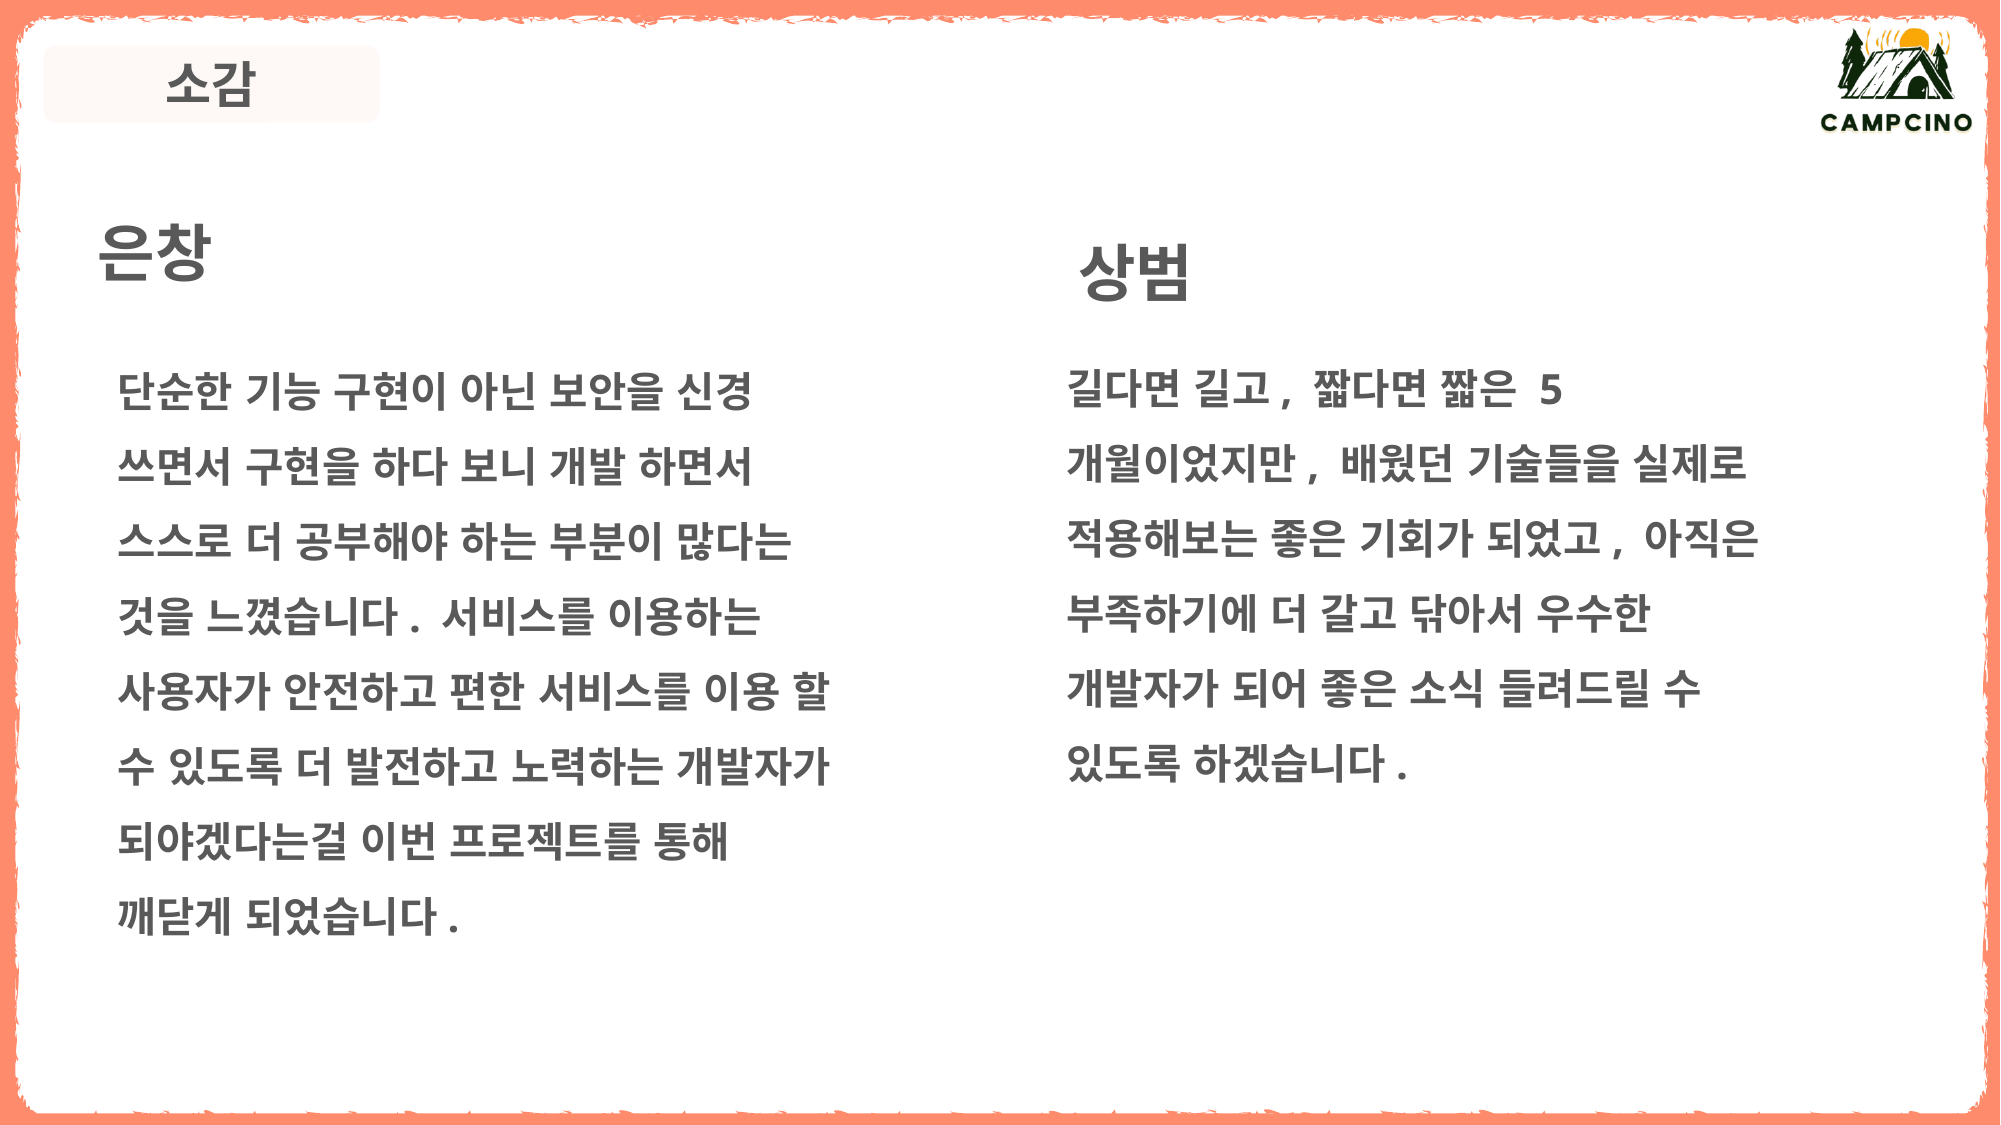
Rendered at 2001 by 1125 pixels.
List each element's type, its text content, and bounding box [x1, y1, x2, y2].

text_box 상범 [1032, 189, 1239, 317]
text_box 단순한 기능 구현이 아닌 보안을 신경 쓰면서 구현을 하다 보니 개발 하면서 스스로 더 공부해야 하는 부분이 많다는 것을 느꼈습니다. 서비스를 이용하는 사용자가 안전하고 편한 서비스를 이용 할 수 있도록 더 발전하고 노력하는 개발자가 되야겠다는걸 이번 프로젝트를 통해 깨닫게 되었습니다. [103, 333, 857, 948]
text_box [0, 0, 2000, 1125]
picture [1776, 18, 2000, 150]
text_box 길다면 길고, 짧다면 짧은 5개월이었지만, 배웠던 기술들을 실제로 적용해보는 좋은 기회가 되었고, 아직은 부족하기에 더 갈고 닦아서 우수한 개발자가 되어 좋은 소식 들려드릴 수 있도록 하겠습니다. [1051, 330, 1806, 796]
text_box 소감 [42, 44, 381, 124]
text_box 은창 [43, 169, 268, 297]
